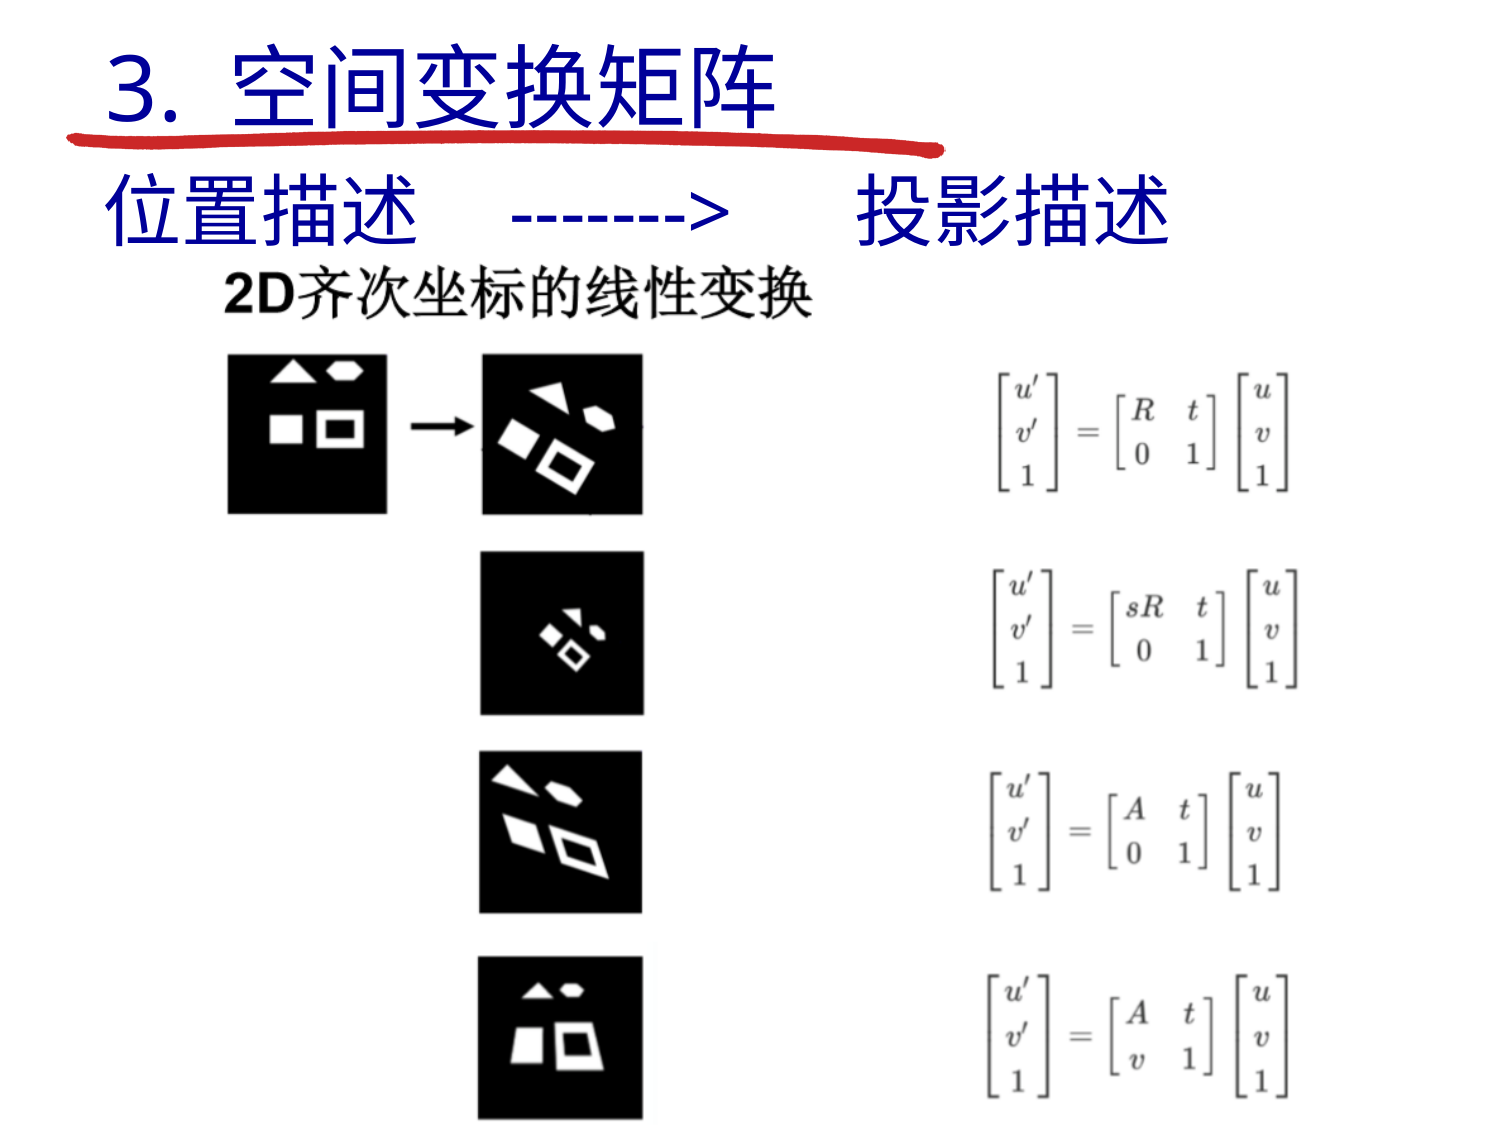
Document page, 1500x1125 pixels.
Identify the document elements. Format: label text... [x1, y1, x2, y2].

text_box 3. 空间变换矩阵 [90, 0, 928, 120]
picture [62, 122, 957, 167]
title 位置描述 -------> 投影描述 [87, 160, 1363, 258]
text_box 3. 空间变换矩阵 [90, 174, 928, 179]
picture [209, 256, 1301, 1125]
